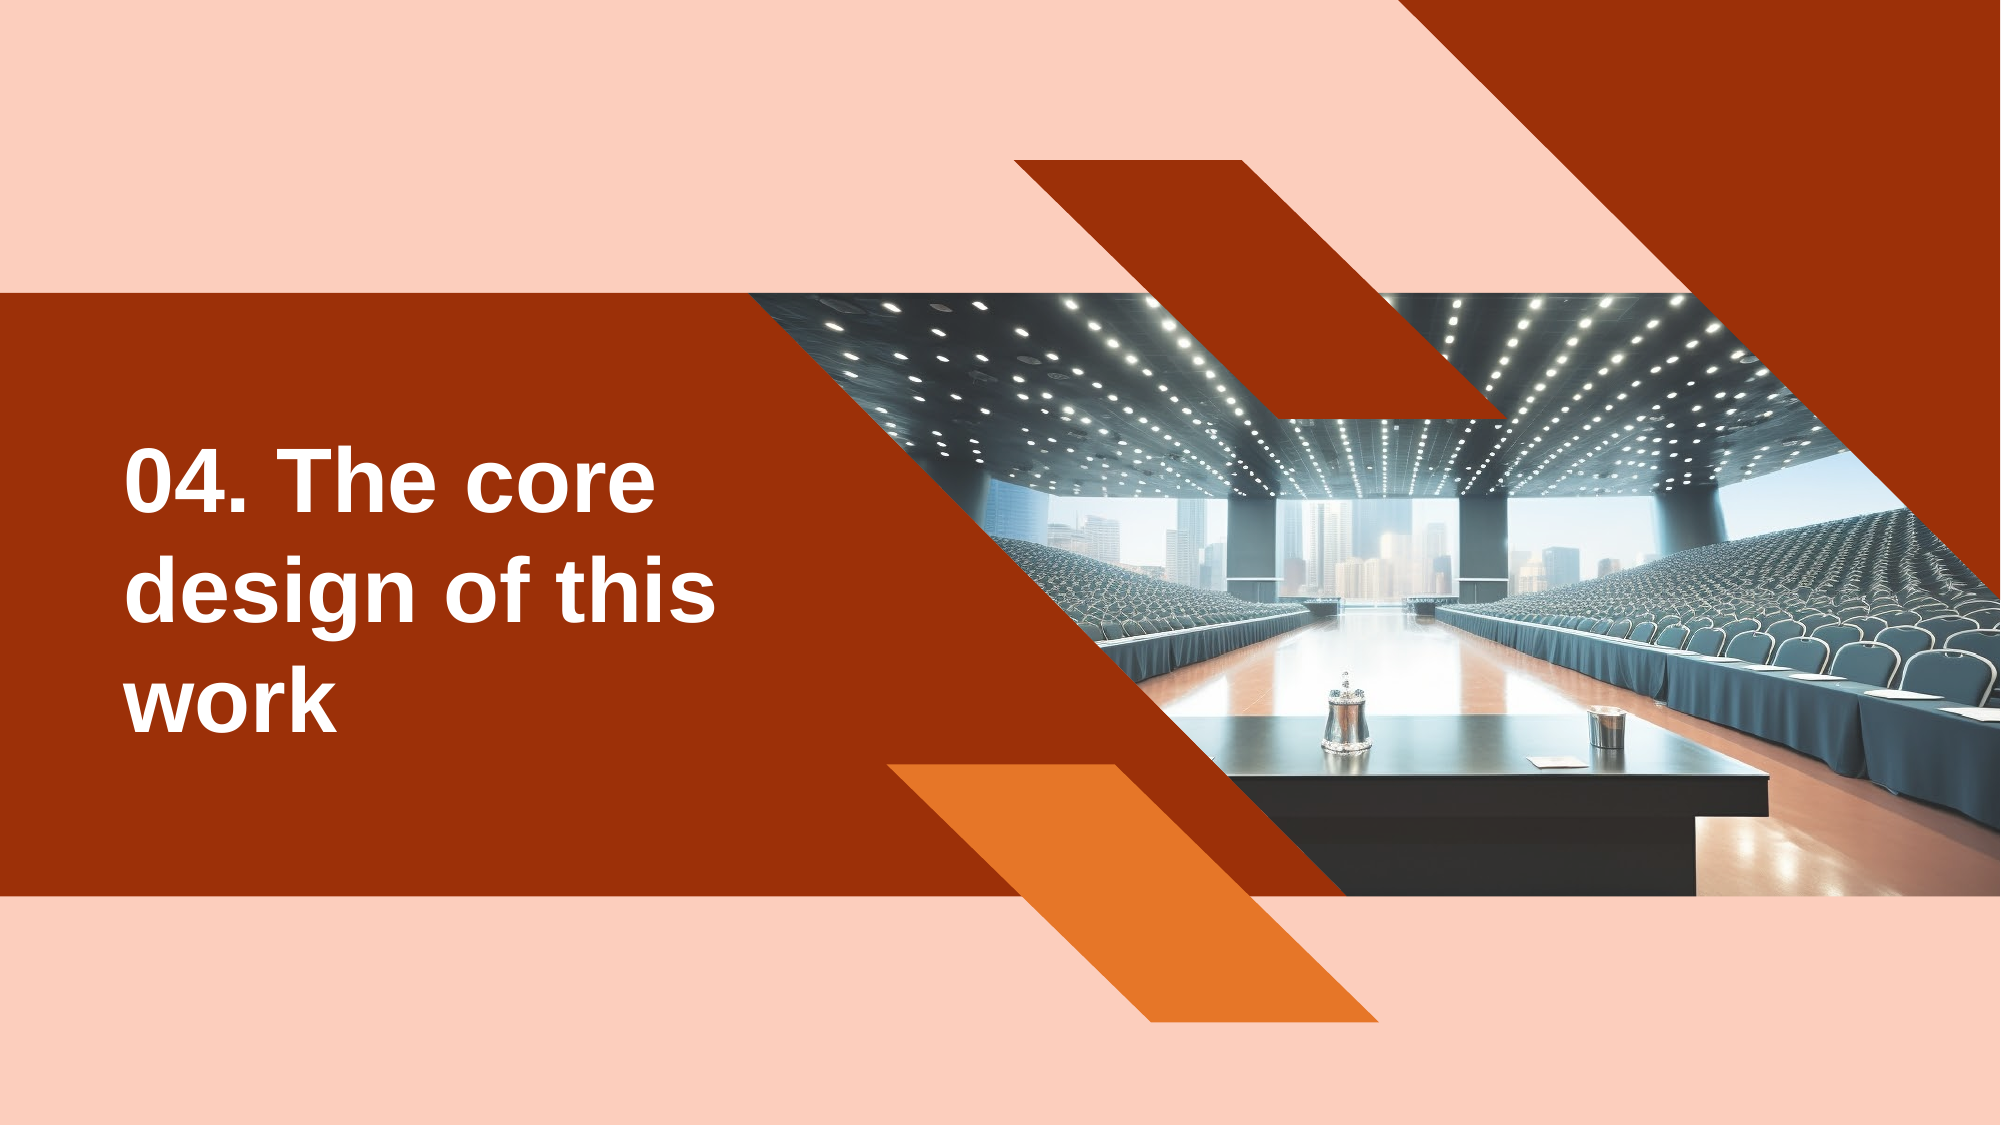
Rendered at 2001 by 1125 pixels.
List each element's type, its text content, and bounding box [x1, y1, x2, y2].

text_box [747, 292, 2001, 897]
title 04. The core design of this work [108, 398, 947, 759]
